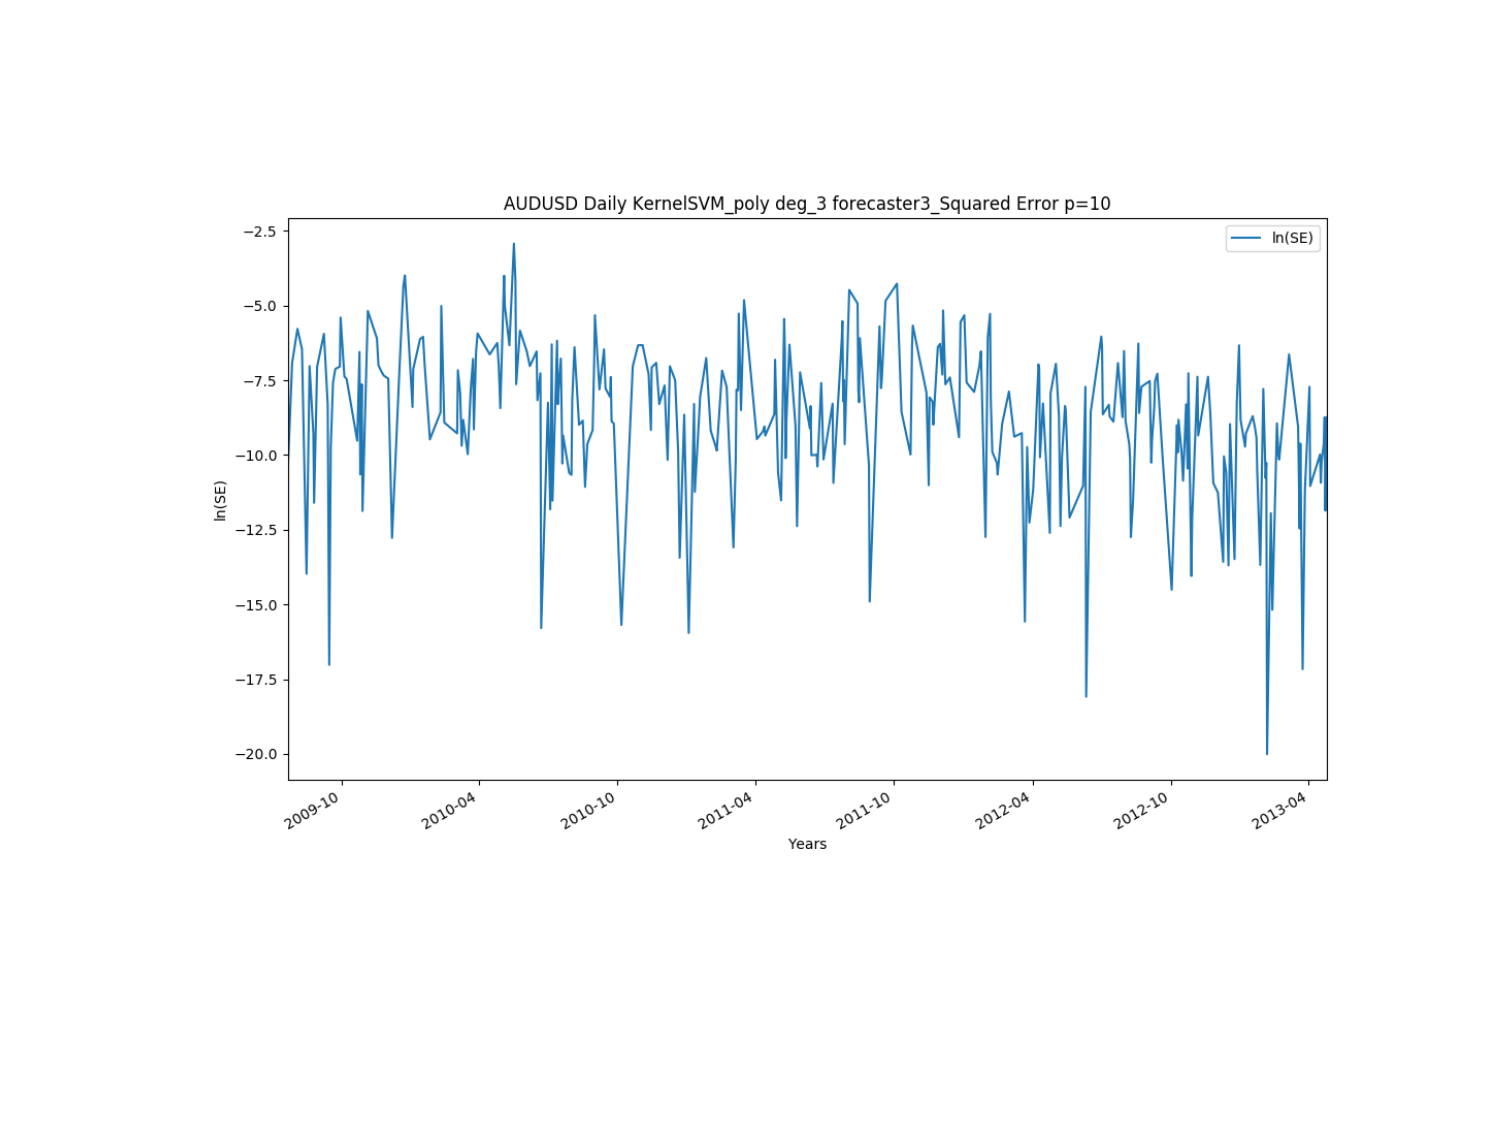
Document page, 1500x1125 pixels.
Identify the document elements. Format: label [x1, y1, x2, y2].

picture [119, 119, 1461, 946]
